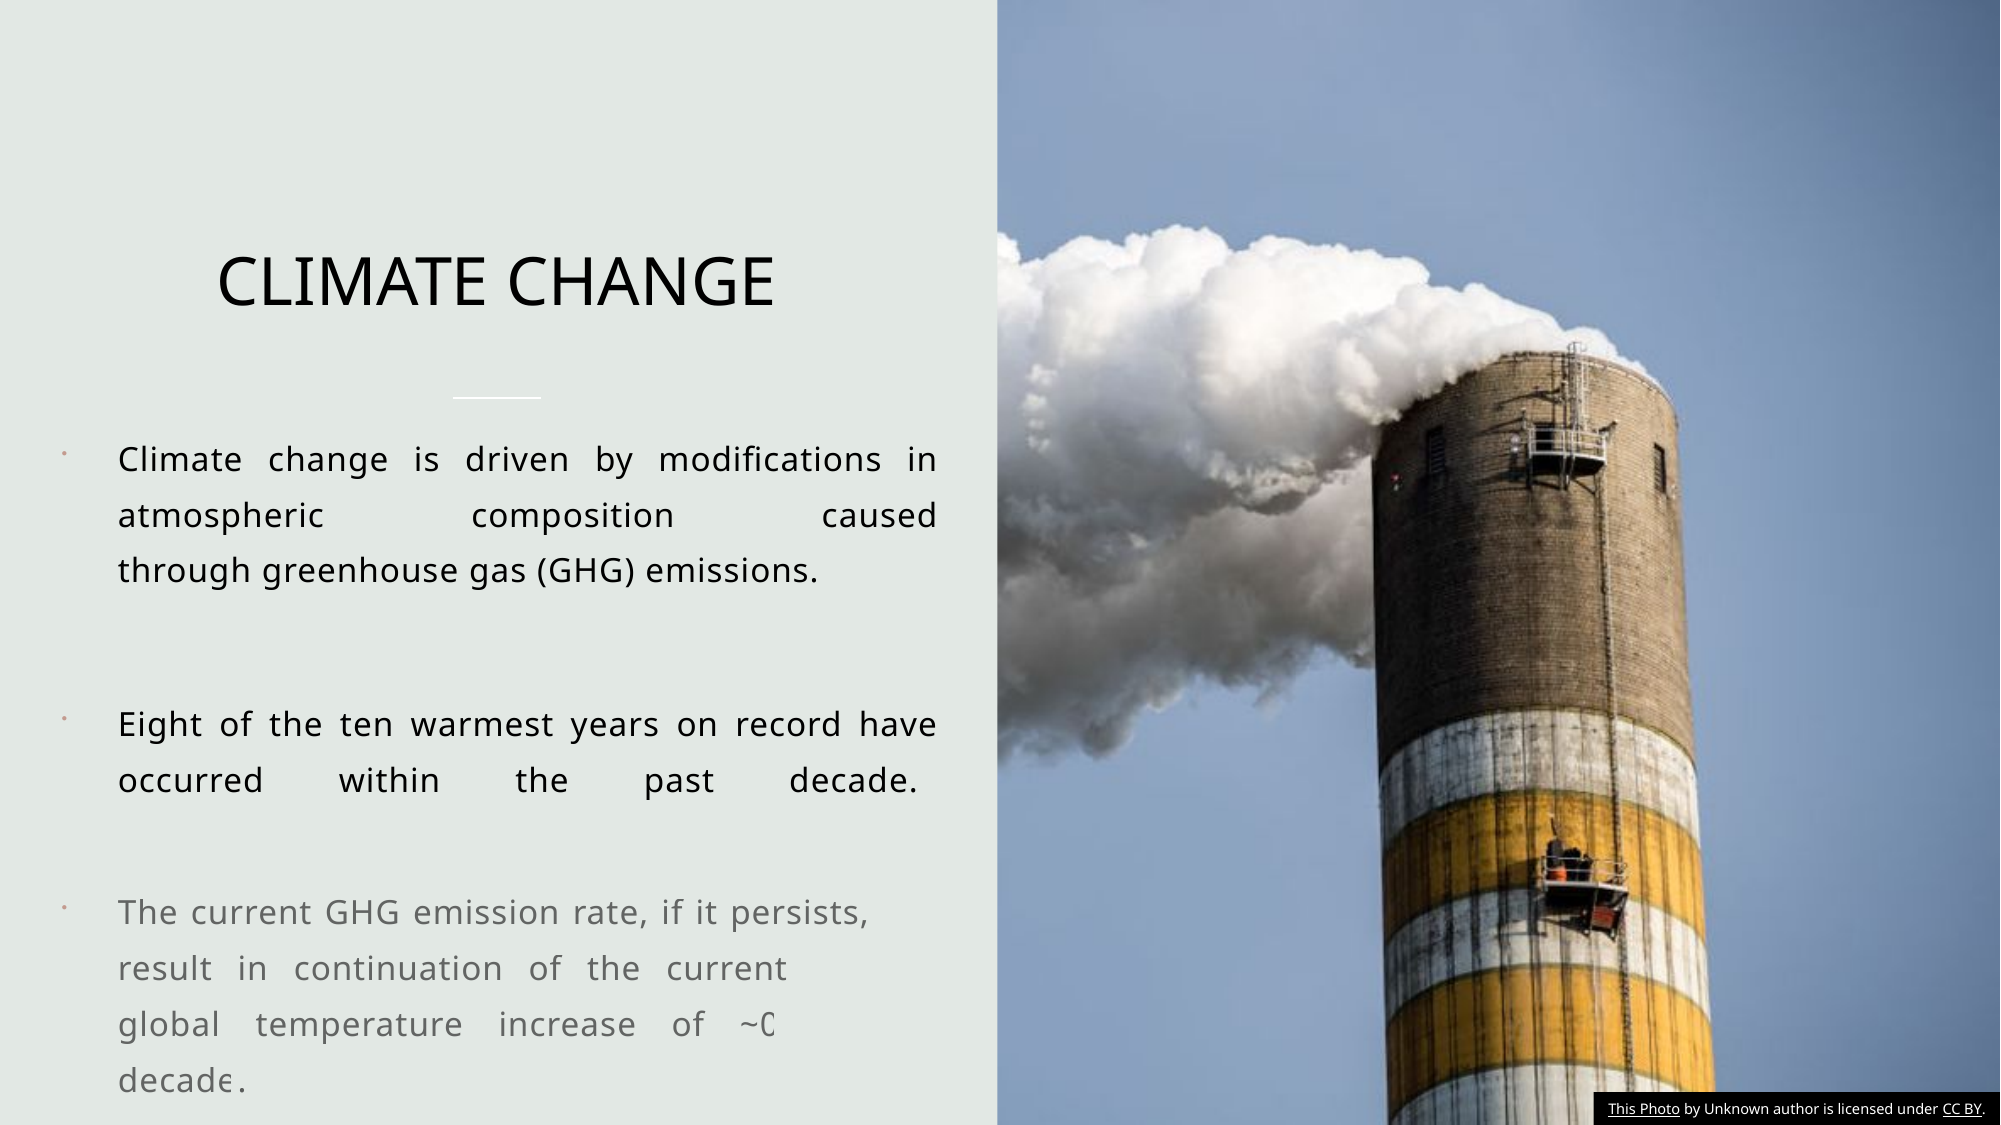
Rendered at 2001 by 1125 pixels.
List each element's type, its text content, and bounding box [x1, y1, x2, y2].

text_box [0, 0, 997, 1125]
list Climate change is driven by modifications in atmospheric composition caused through greenhouse gas (GHG) emissions. Eight of the ten warmest years on record have occurred within the past decade. The current GHG emission rate, if it persists, will result in continuation of the current rate of global temperature increase of ~0.2°C per decade. [43, 414, 955, 891]
picture [997, 0, 2000, 1125]
title CLIMATE CHANGE [162, 87, 832, 327]
